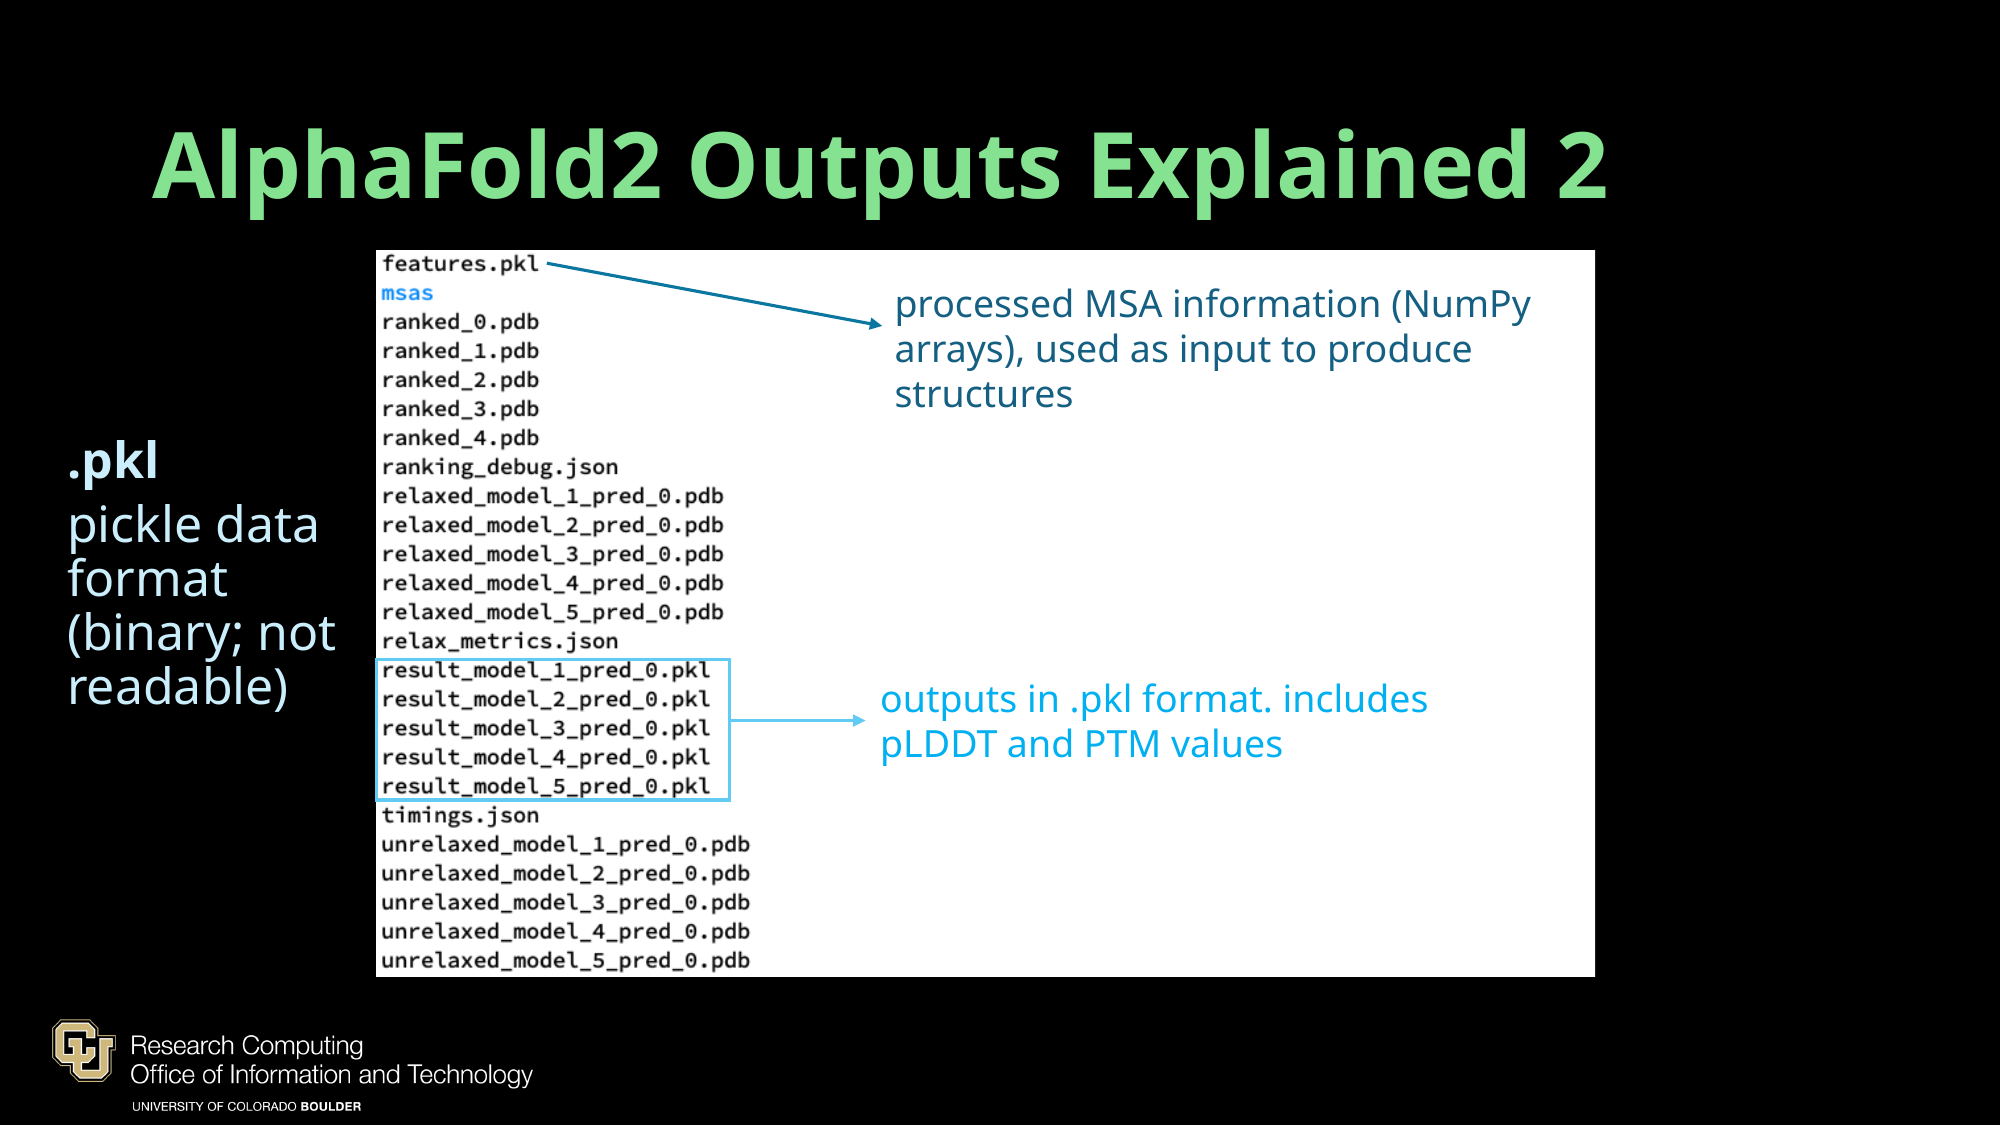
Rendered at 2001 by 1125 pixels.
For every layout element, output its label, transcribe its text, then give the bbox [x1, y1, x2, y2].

picture [375, 249, 1596, 977]
title AlphaFold2 Outputs Explained 2 [137, 59, 1863, 278]
picture [52, 1019, 533, 1111]
list .pkl pickle data format (binary; not readable) [0, 427, 362, 827]
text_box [546, 262, 883, 327]
